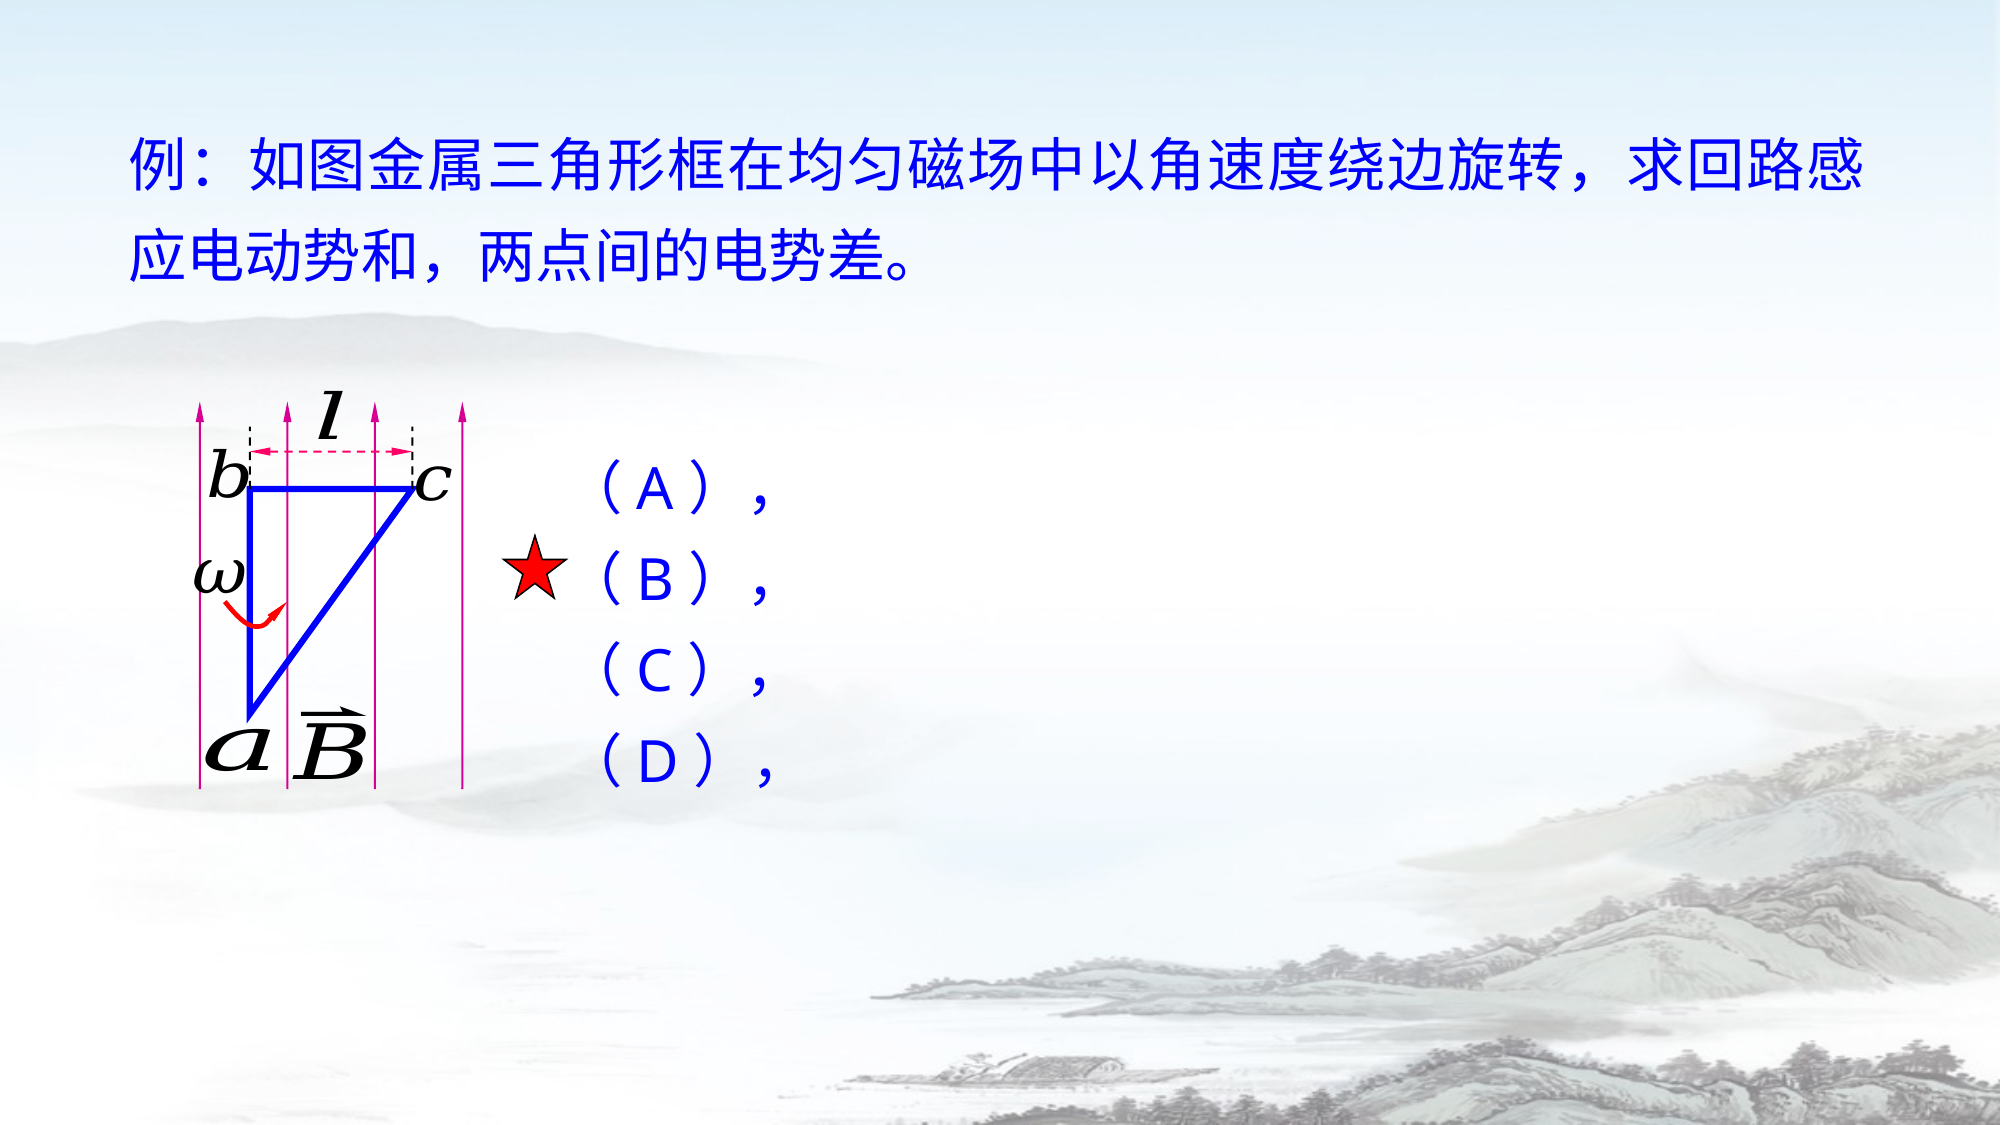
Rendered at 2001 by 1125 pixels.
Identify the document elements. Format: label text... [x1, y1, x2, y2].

text_box 且由 [0, 0, 2000, 1125]
text_box [503, 535, 567, 599]
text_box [192, 383, 463, 798]
